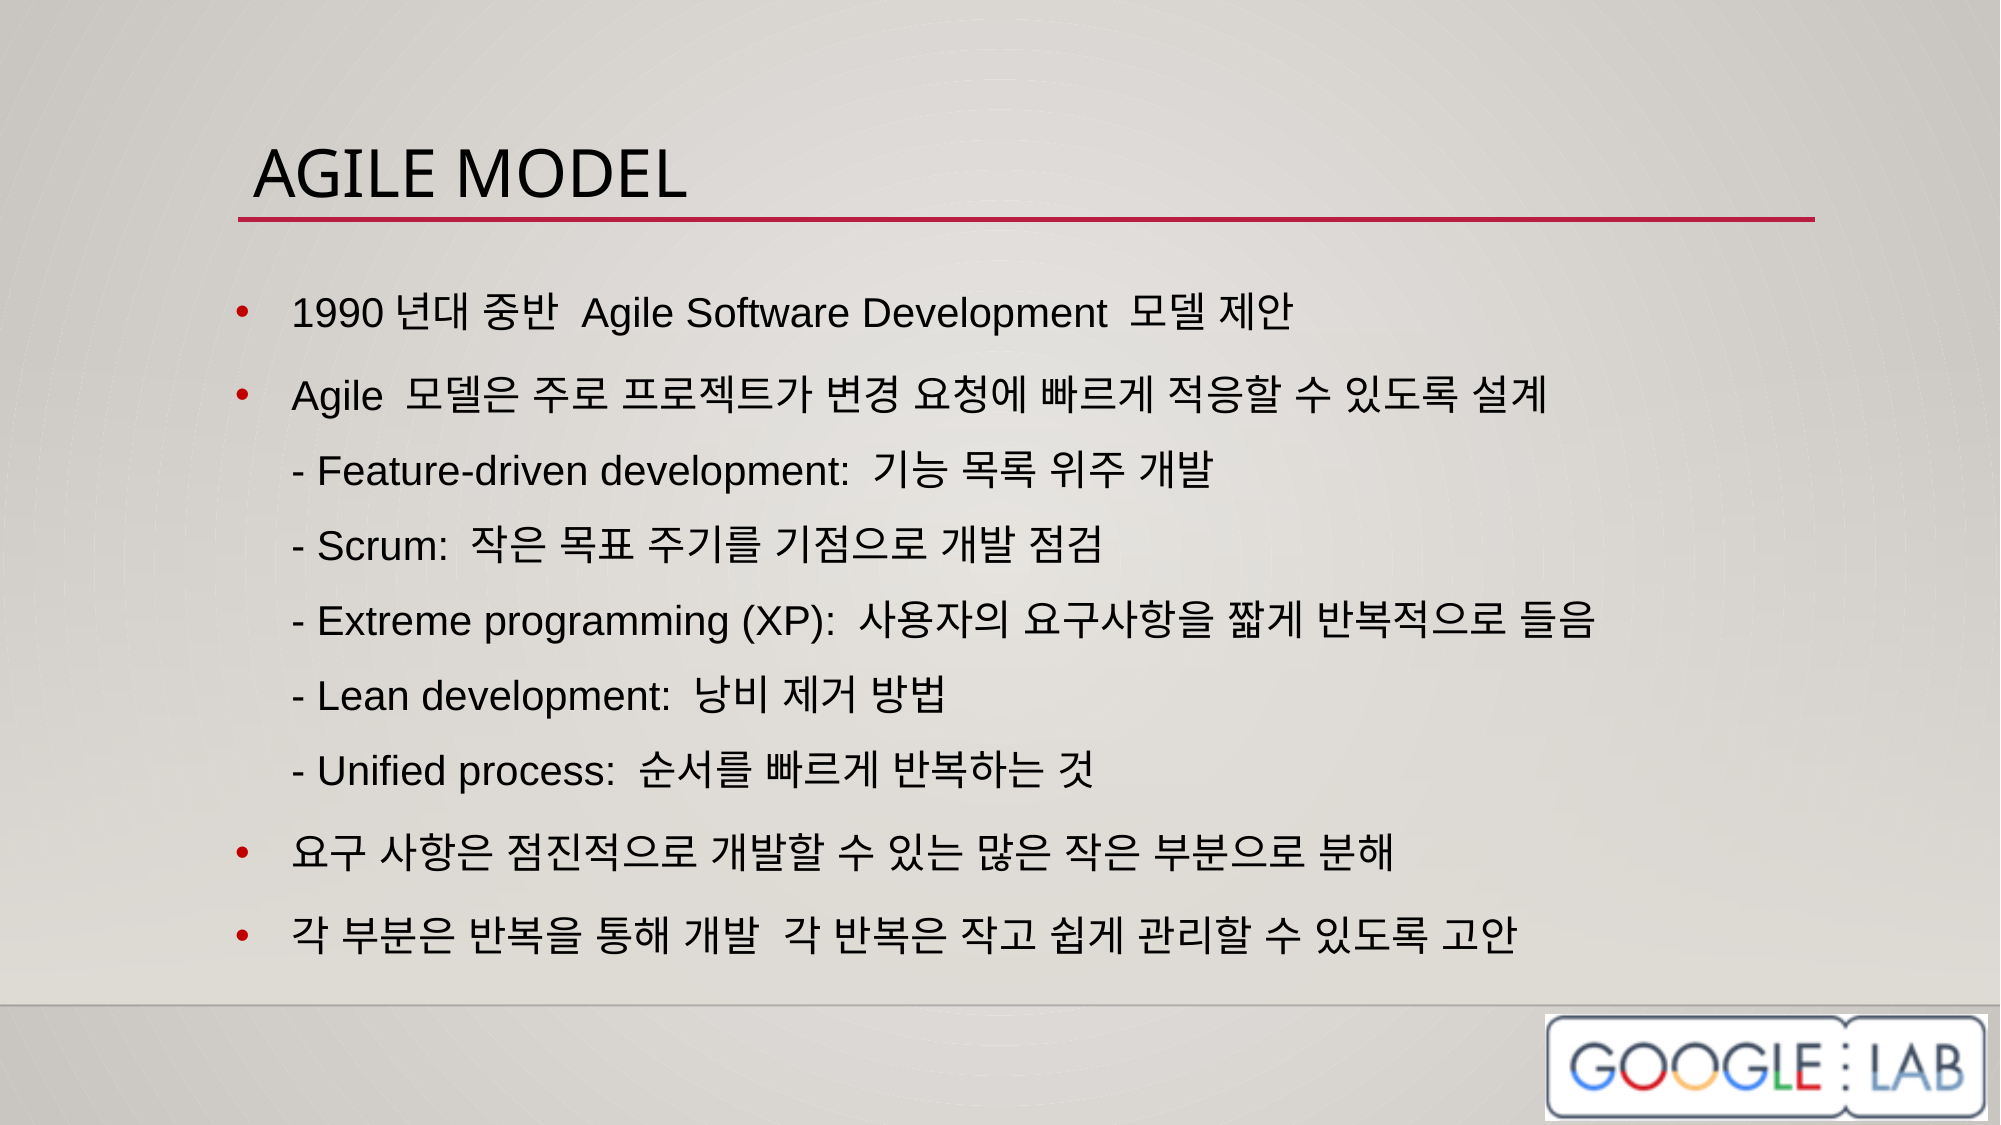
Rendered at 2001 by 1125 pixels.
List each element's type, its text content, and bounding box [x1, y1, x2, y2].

text_box 1990년대 중반 Agile Software Development 모델 제안 Agile 모델은 주로 프로젝트가 변경 요청에 빠르게 적응할 수 있도록 설계 - Feature-driven development: 기능 목록 위주 개발 - Scrum: 작은 목표 주기를 기점으로 개발 점검 - Extreme programming (XP): 사용자의 요구사항을 짧게 반복적으로 들음 - Lean development: 낭비 제거 방법 - Unified process: 순서를 빠르게 반복하는 것 요구 사항은 점진적으로 개발할 수 있는 많은 작은 부분으로 분해 각 부분은 반복을 통해 개발 각 반복은 작고 쉽게 관리할 수 있도록 고안 [218, 253, 1955, 968]
title AGILE MODEL [238, 131, 1814, 253]
picture [1545, 1014, 1988, 1121]
